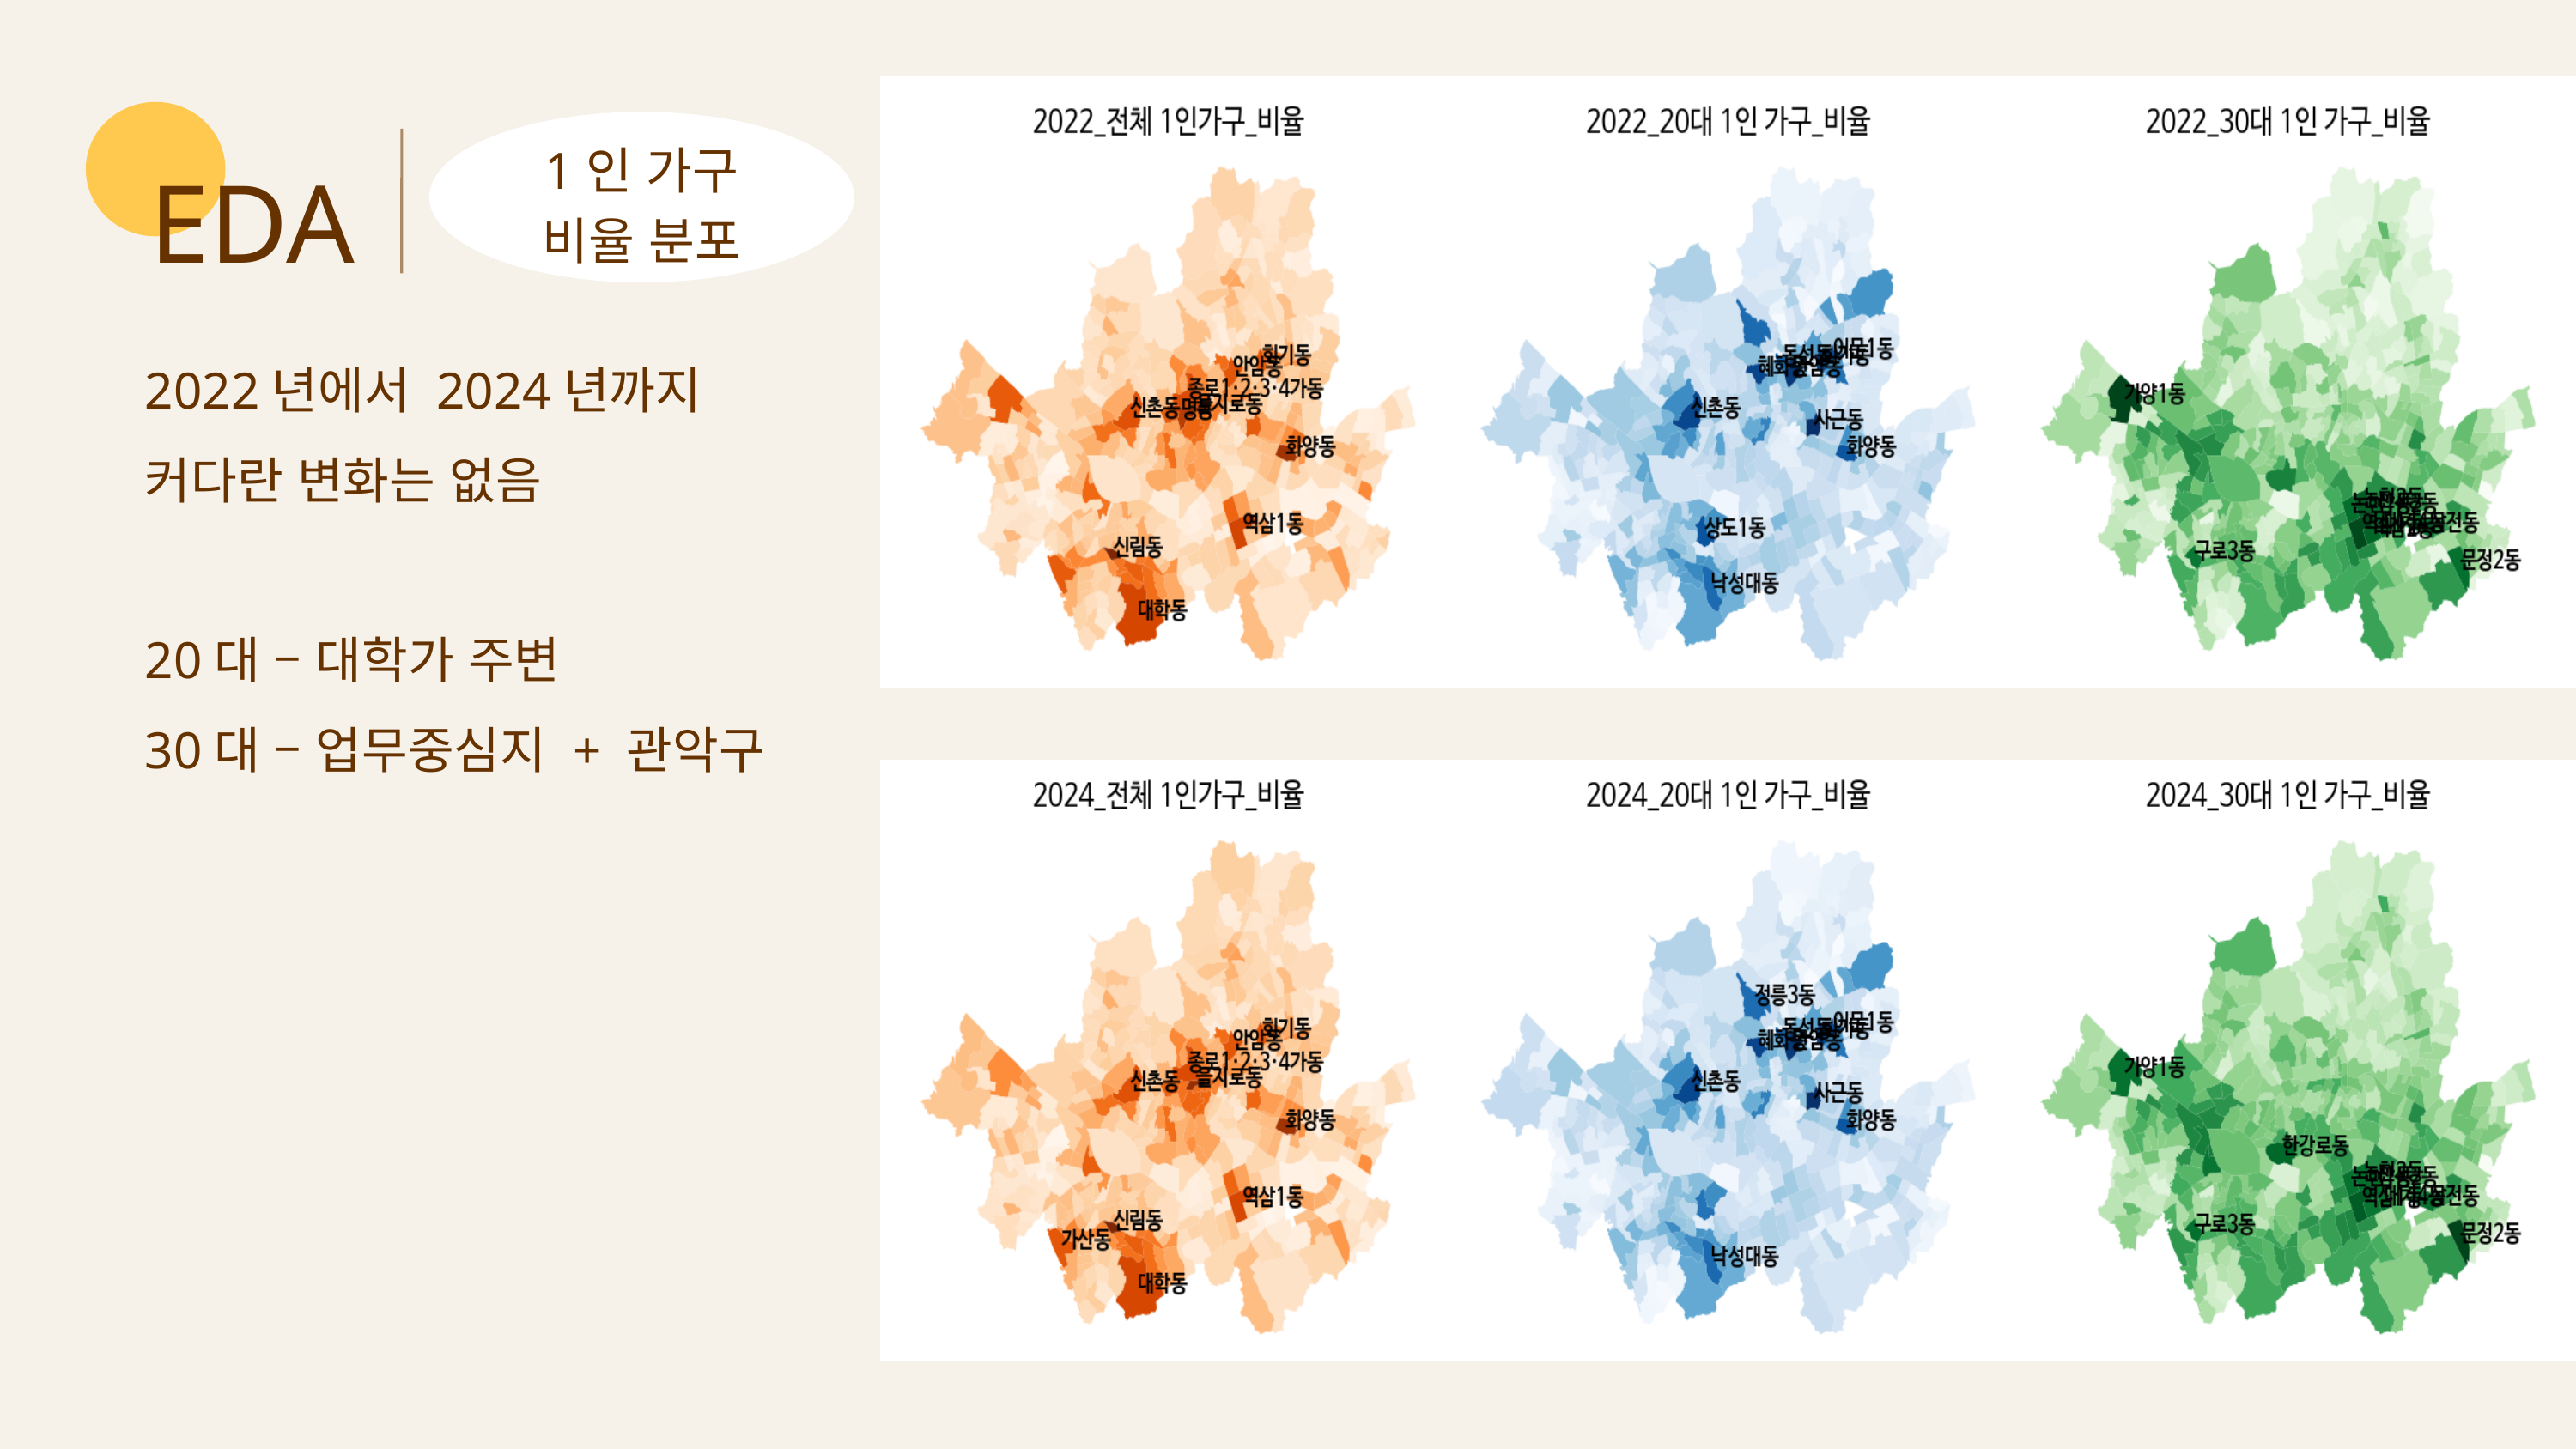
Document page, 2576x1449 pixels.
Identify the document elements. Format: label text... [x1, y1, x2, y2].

picture [879, 760, 2576, 1362]
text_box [85, 101, 873, 273]
text_box 2022년에서 2024년까지 커다란 변화는 없음 20대 – 대학가 주변 30대 – 업무중심지 + 관악구 [144, 328, 854, 779]
picture [879, 76, 2576, 688]
